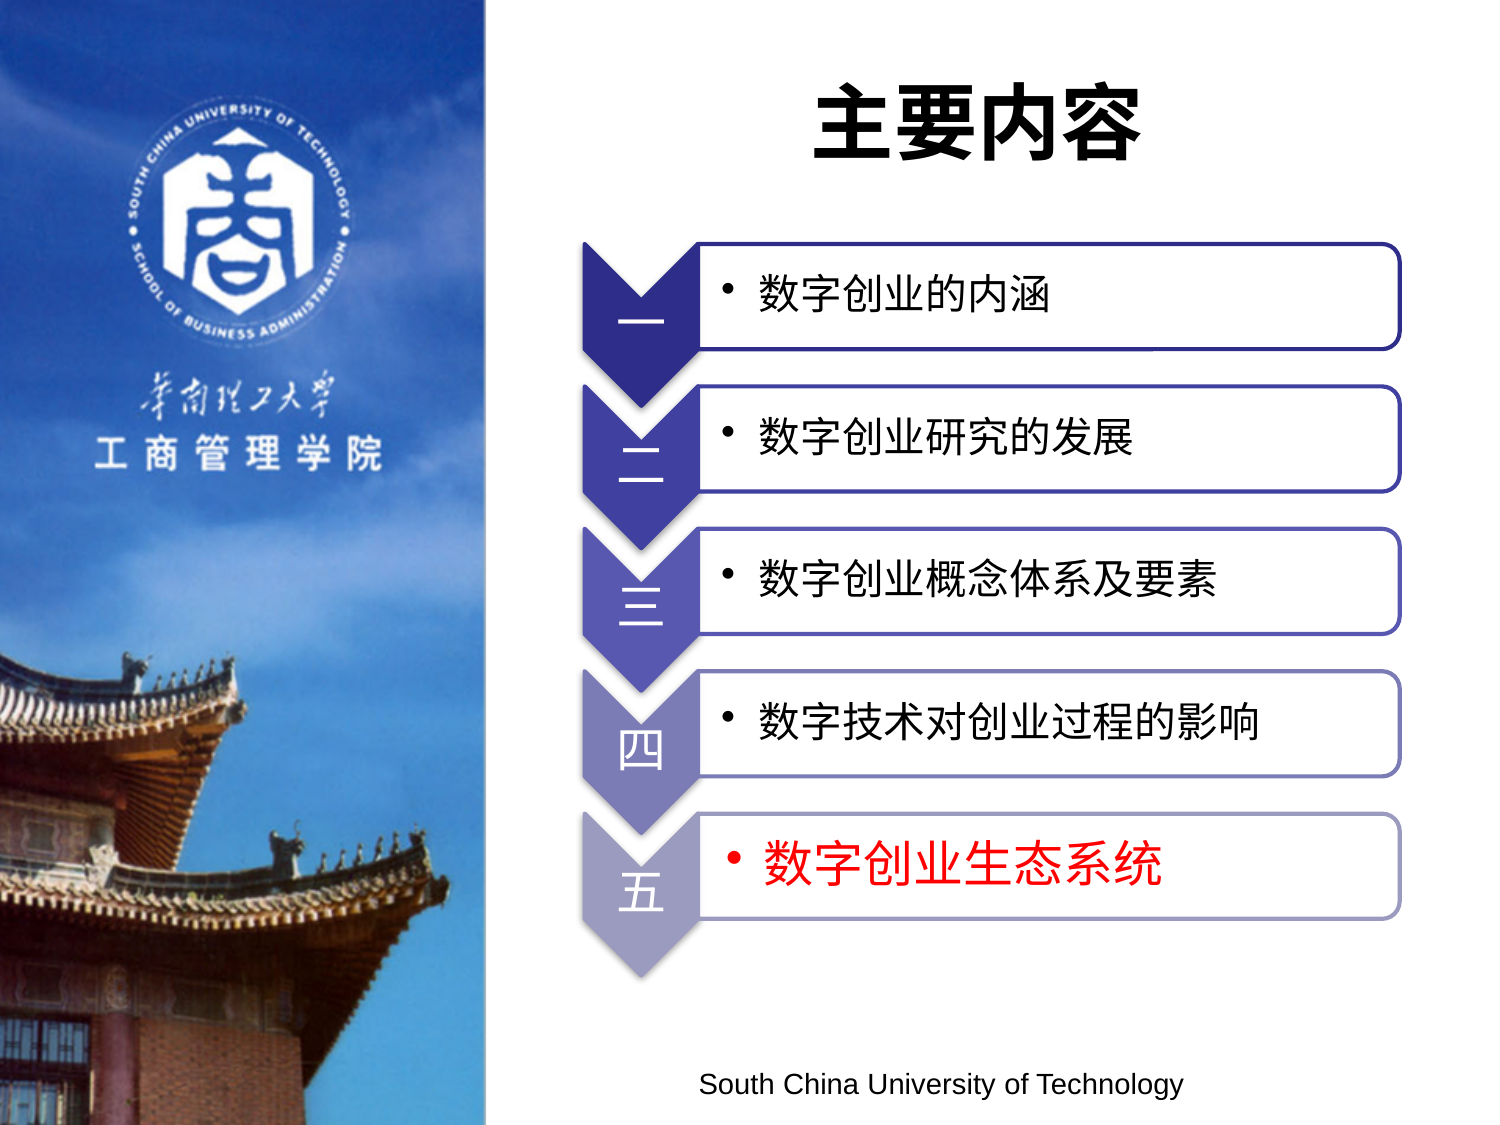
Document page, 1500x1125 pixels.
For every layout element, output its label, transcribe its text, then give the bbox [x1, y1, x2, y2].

footer South China University of Technology [643, 1057, 1249, 1117]
picture [0, 0, 487, 1125]
title 主要内容 [419, 30, 1500, 210]
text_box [584, 243, 1400, 977]
